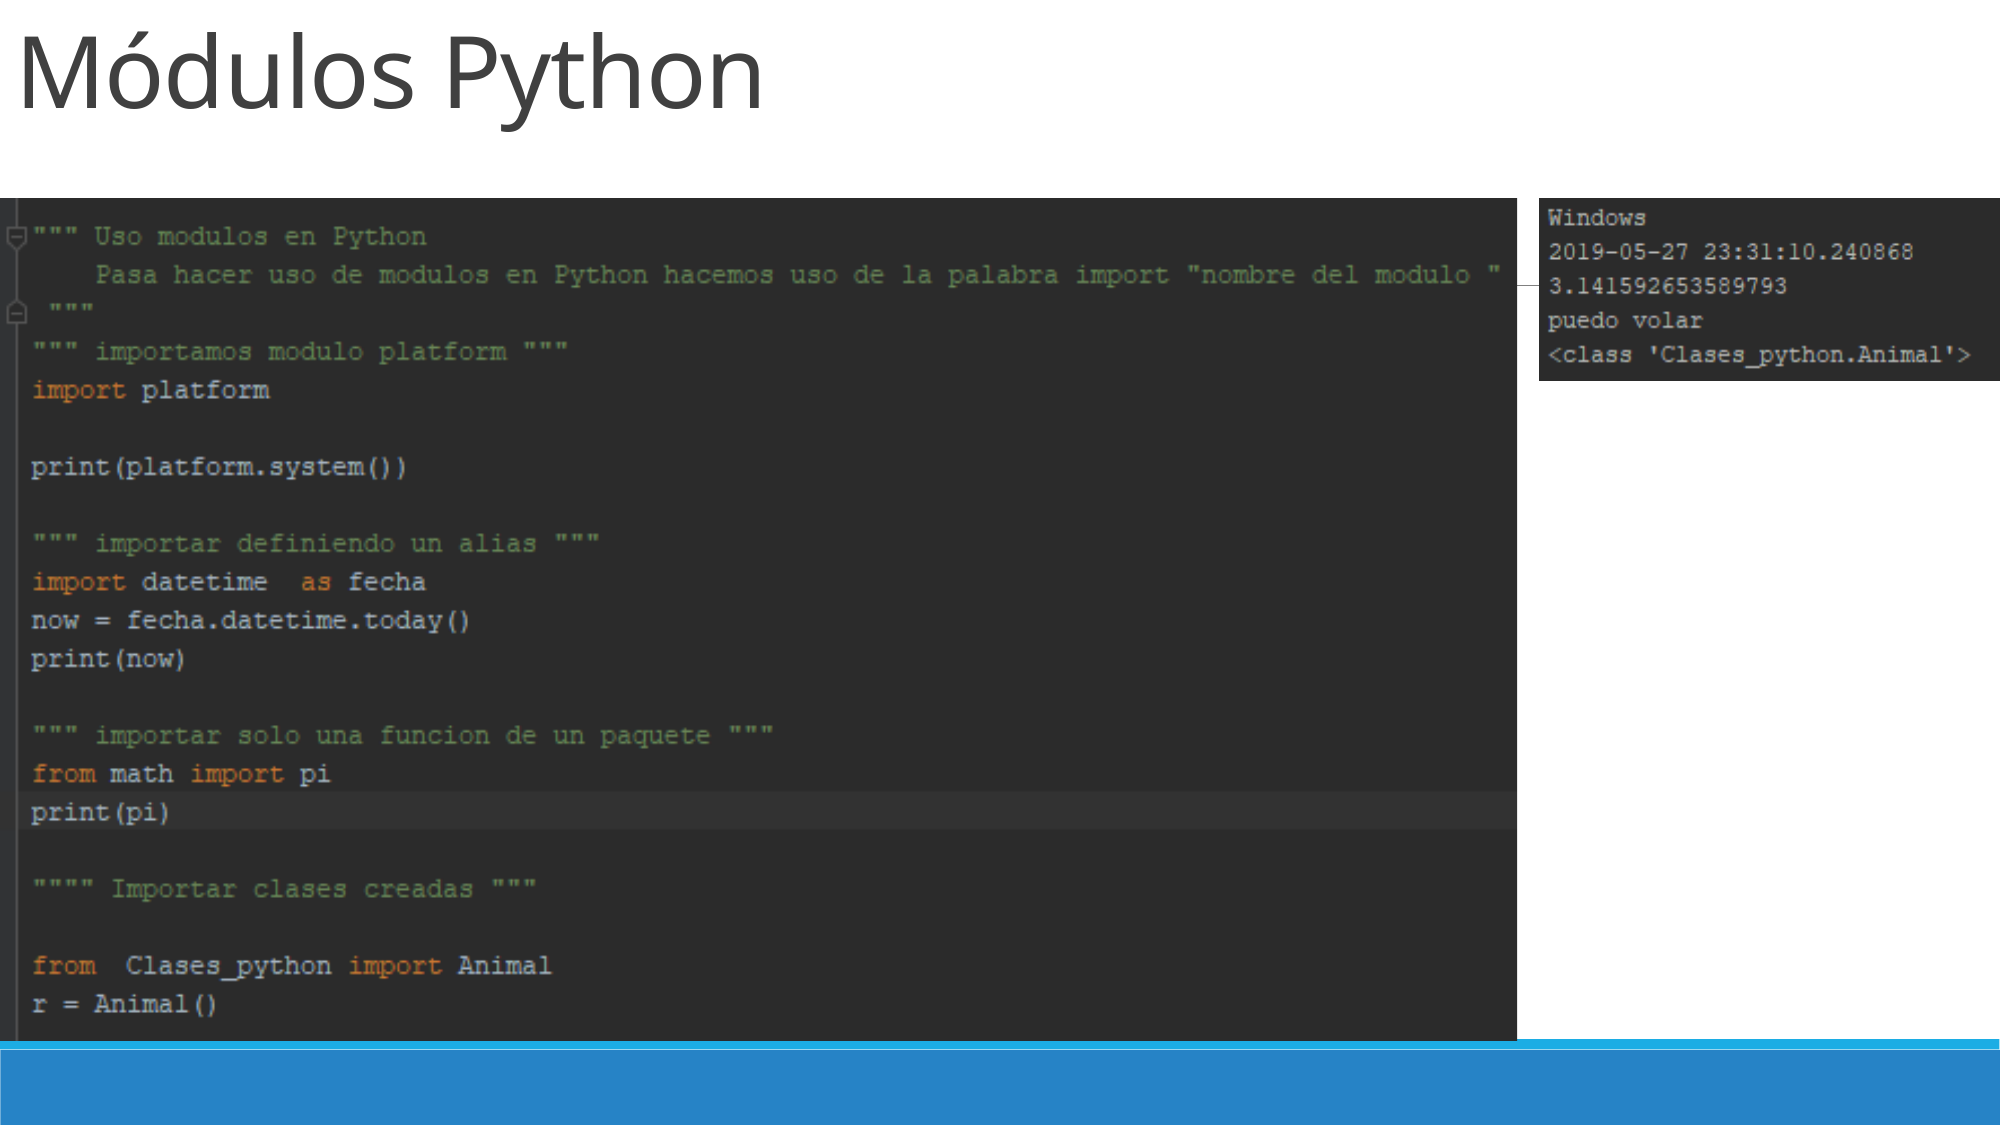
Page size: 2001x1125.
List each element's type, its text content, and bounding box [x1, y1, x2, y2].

picture [0, 198, 1518, 1042]
title Módulos Python [0, 0, 796, 137]
picture [1538, 198, 2000, 382]
